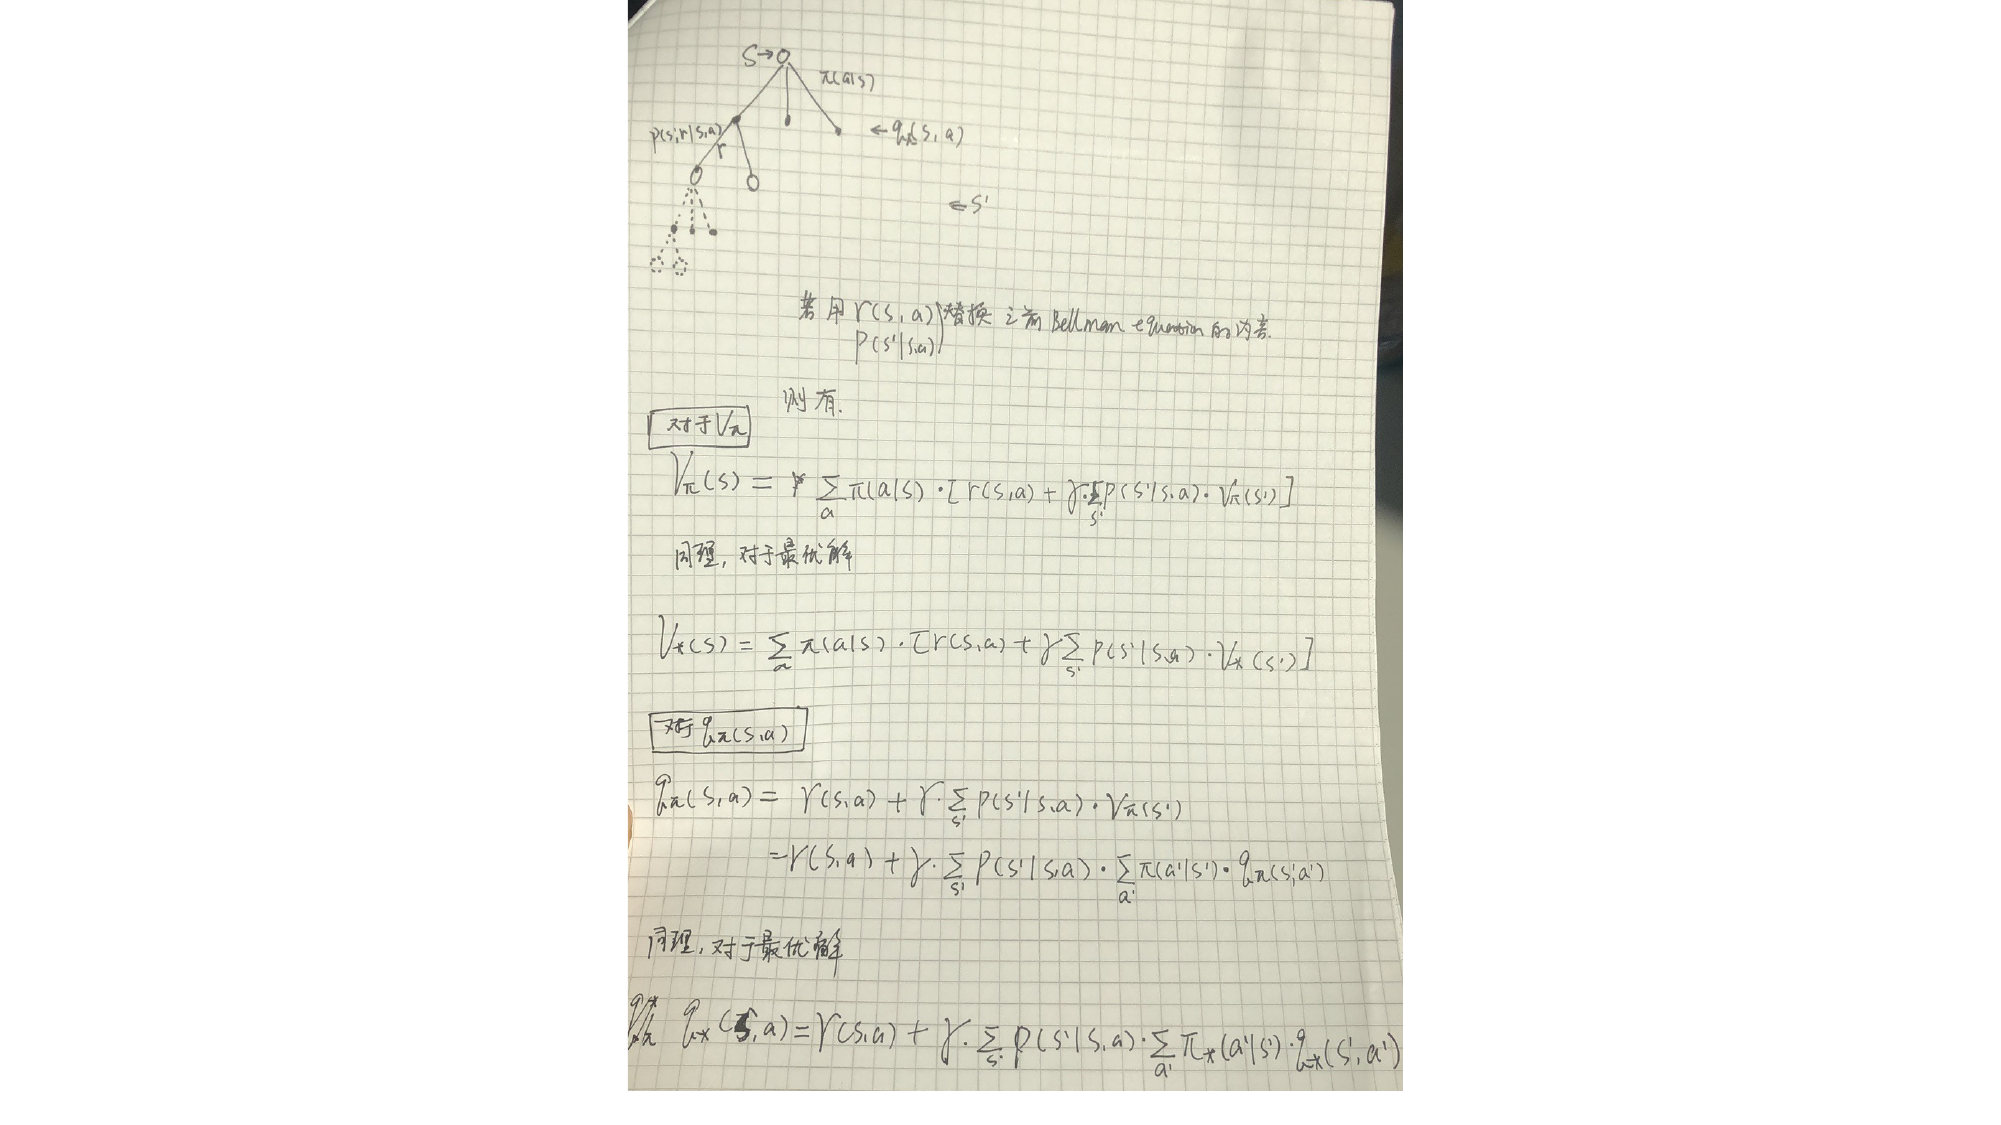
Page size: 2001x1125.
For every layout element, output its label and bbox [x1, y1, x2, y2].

picture [627, 0, 1428, 1091]
